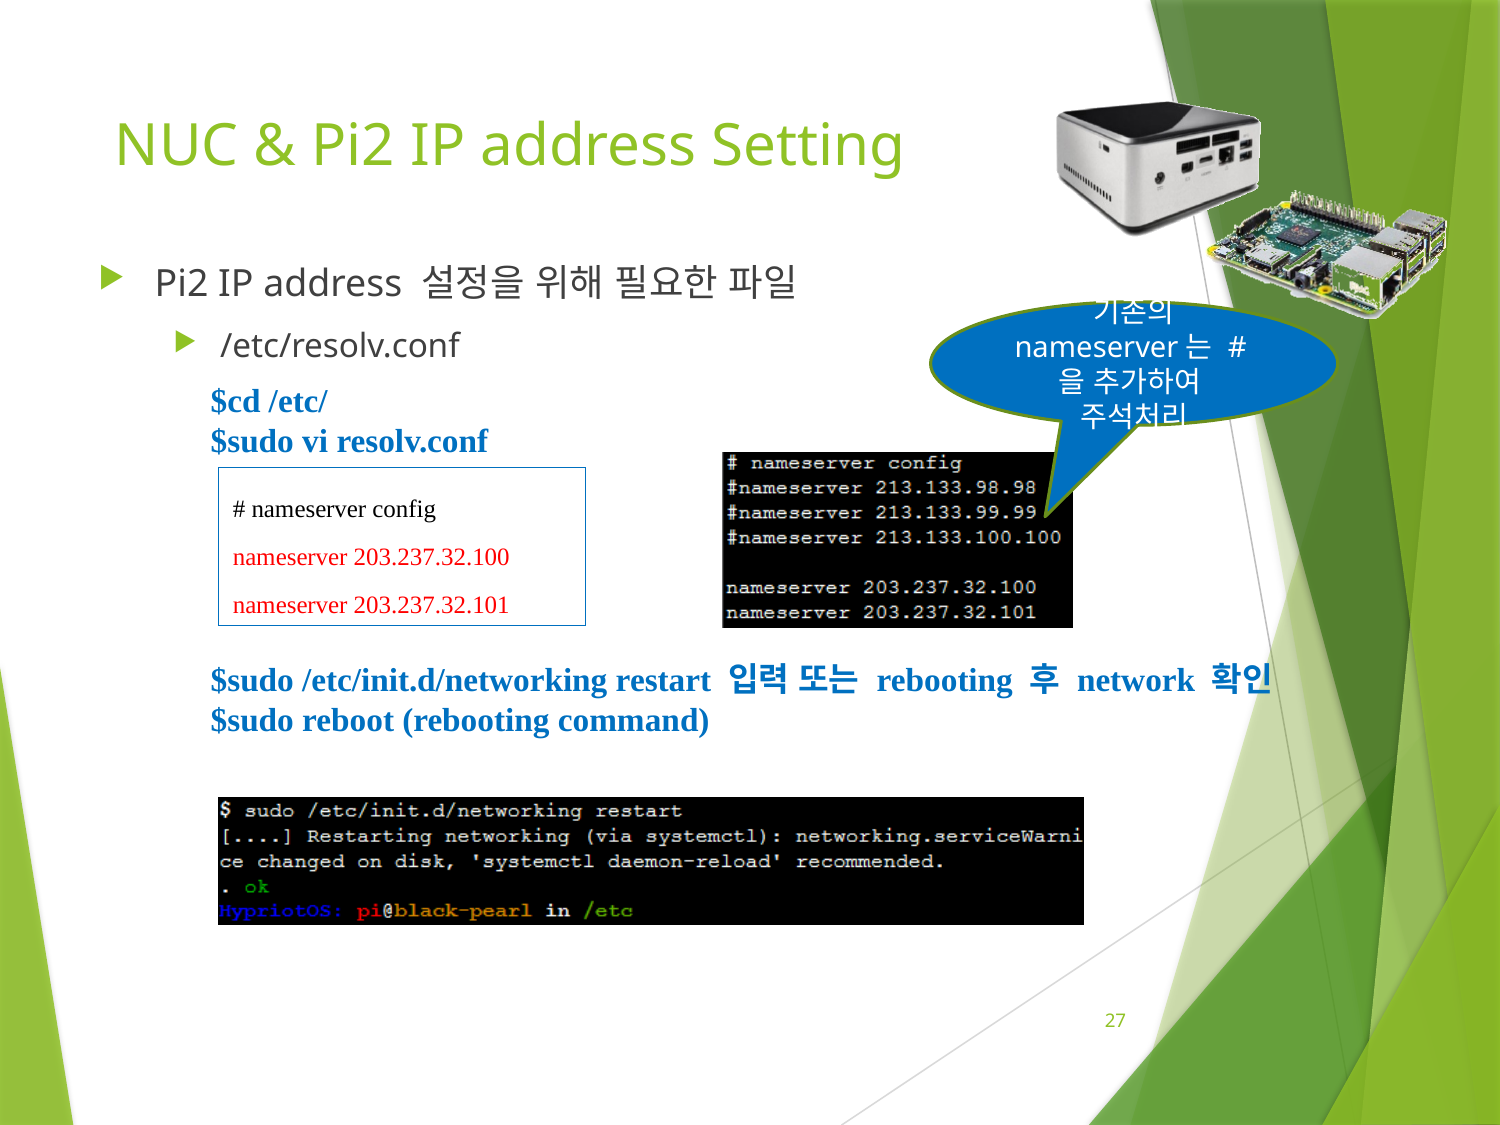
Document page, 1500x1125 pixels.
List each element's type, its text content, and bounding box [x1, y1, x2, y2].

picture [721, 452, 1074, 629]
slide_number 27 [1057, 991, 1142, 1051]
title NUC & Pi2 IP address Setting [99, 99, 1142, 251]
text_box # nameserver config nameserver 203.237.32.100 nameserver 203.237.32.101 [218, 467, 586, 626]
list Pi2 IP address 설정을 위해 필요한 파일 /etc/resolv.conf [83, 251, 1384, 1065]
picture [217, 797, 1085, 925]
text_box 기존의 nameserver는 #을 추가하여 주석처리 [929, 300, 1340, 485]
picture [1030, 99, 1456, 325]
text_box $cd /etc/ $sudo vi resolv.conf $sudo /etc/init.d/networking restart 입력 또는 rebooting 후 network 확인 $sudo reboot (rebooting command) [195, 371, 1288, 746]
